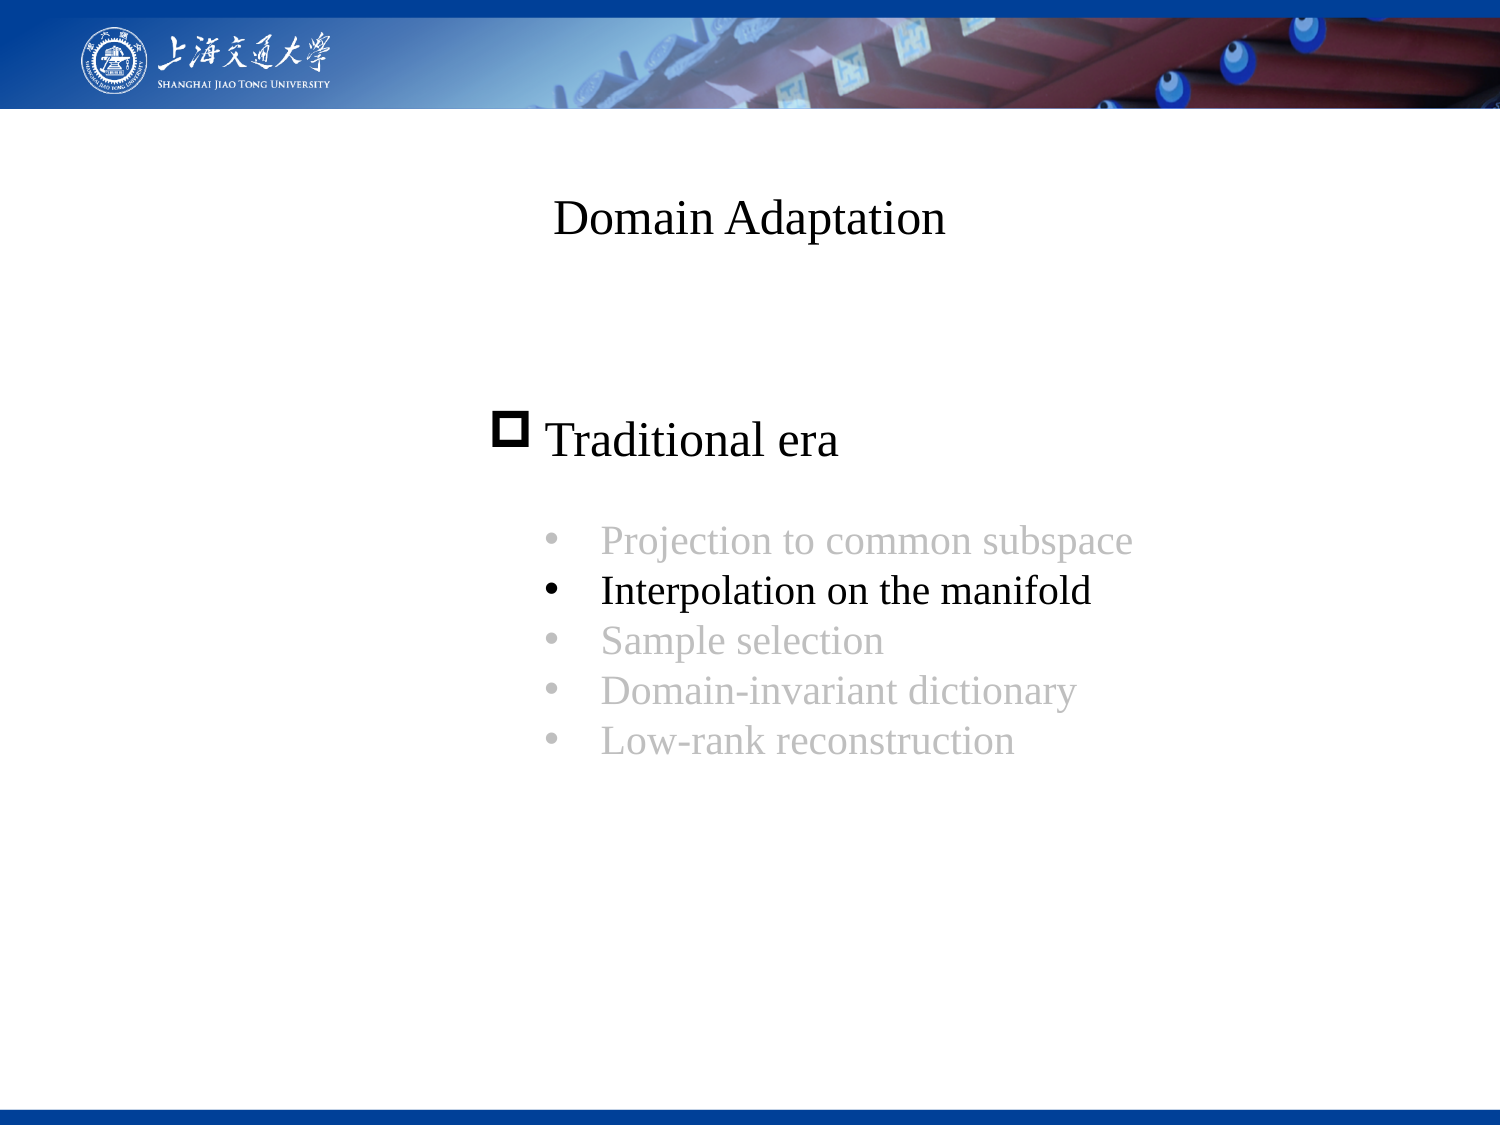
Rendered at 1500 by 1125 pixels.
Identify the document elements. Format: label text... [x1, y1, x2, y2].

text_box Projection to common subspace Interpolation on the manifold Sample selection Domain-invariant dictionary Low-rank reconstruction [529, 505, 1149, 771]
picture [0, 18, 1500, 109]
text_box Domain Adaptation [538, 177, 962, 252]
text_box Traditional era [473, 398, 855, 474]
